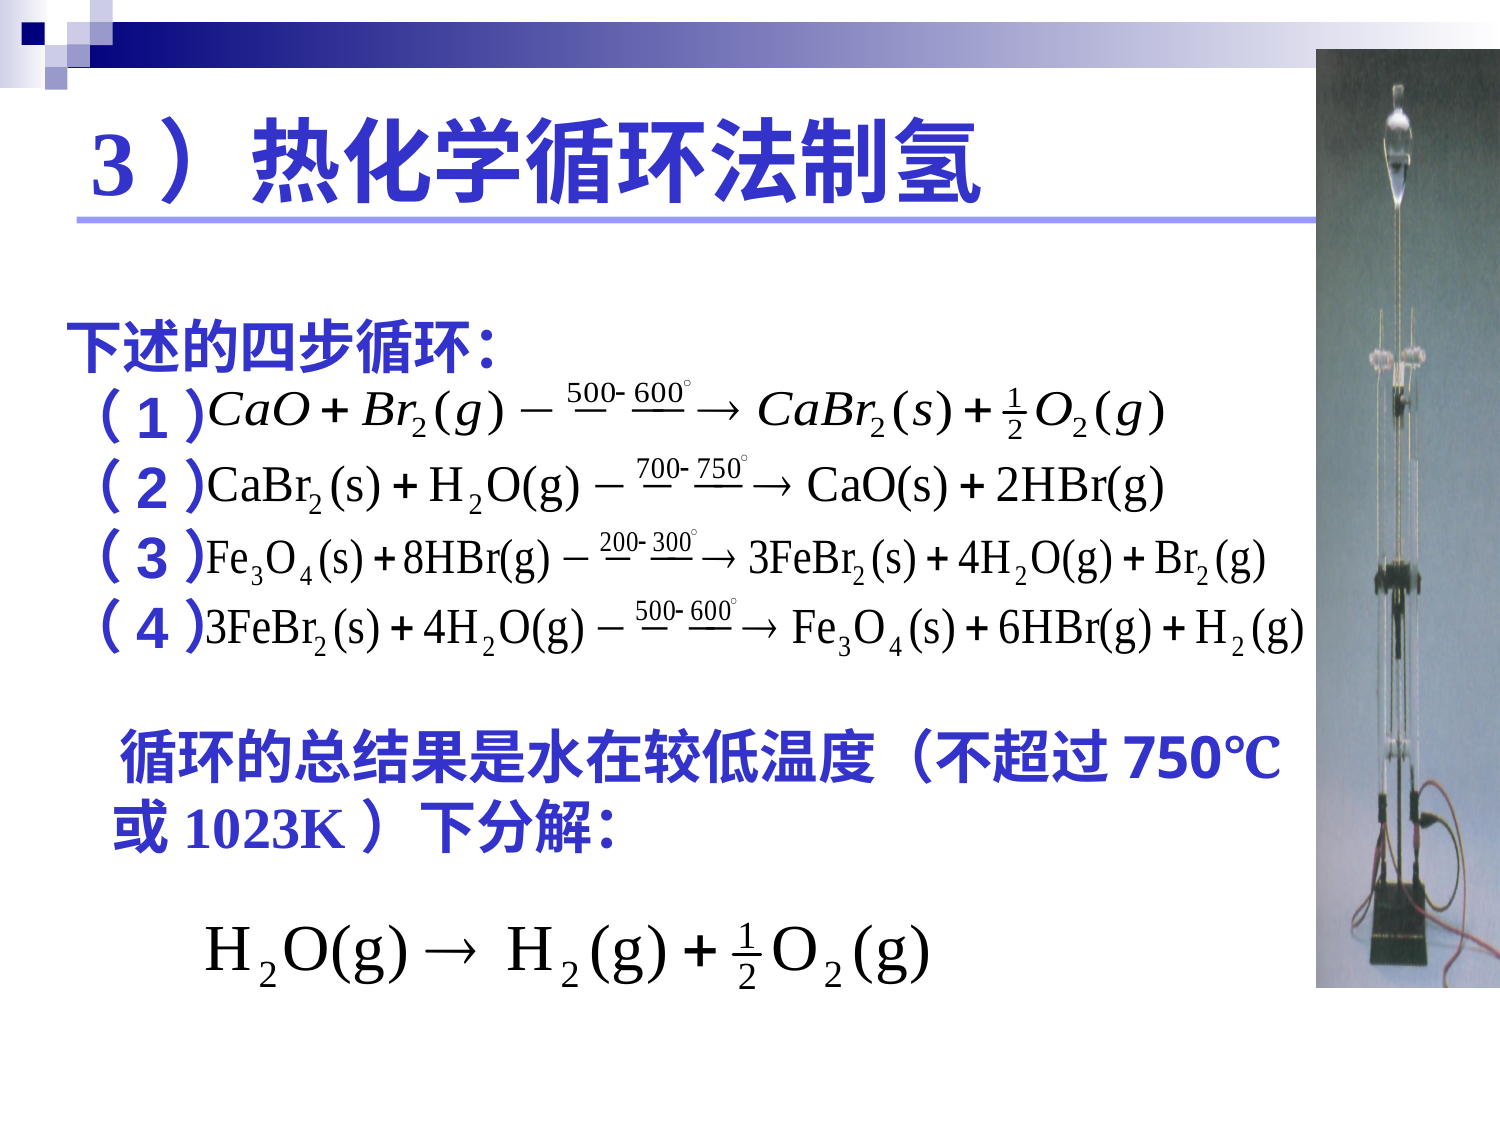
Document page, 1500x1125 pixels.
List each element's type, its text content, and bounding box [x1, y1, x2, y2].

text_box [194, 904, 945, 1004]
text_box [199, 457, 1176, 511]
text_box 循环的总结果是水在较低温度（不超过750℃或1023K）下分解： [1175, 712, 1311, 868]
title 3）热化学循环法制氢 [75, 75, 1311, 244]
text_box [199, 362, 1176, 451]
list 下述的四步循环： （1） （2） （3） （4） [5, 302, 1175, 1103]
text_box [199, 511, 1275, 579]
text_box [1316, 49, 1500, 988]
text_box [199, 580, 1313, 669]
